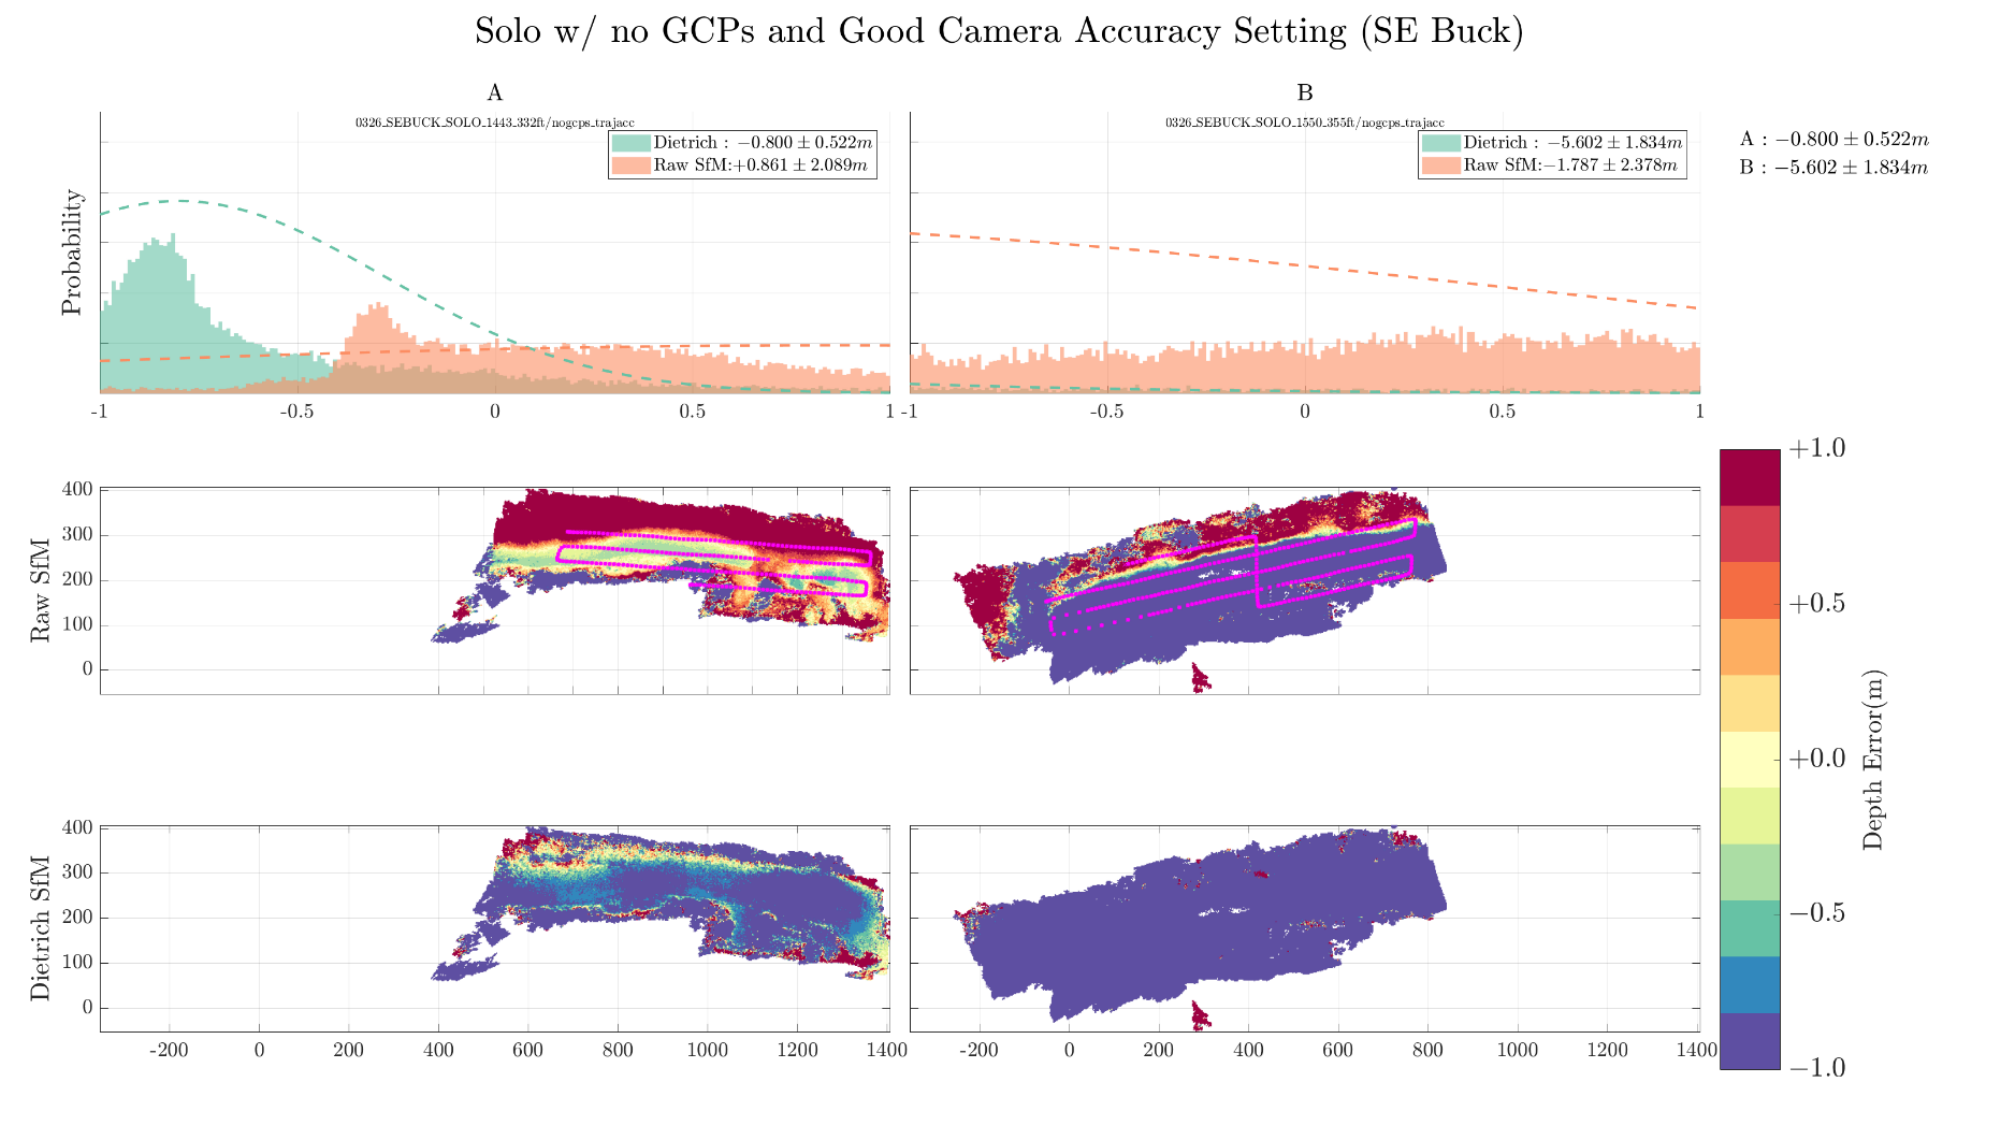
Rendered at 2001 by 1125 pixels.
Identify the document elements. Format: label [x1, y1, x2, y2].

list [0, 0, 2000, 1125]
